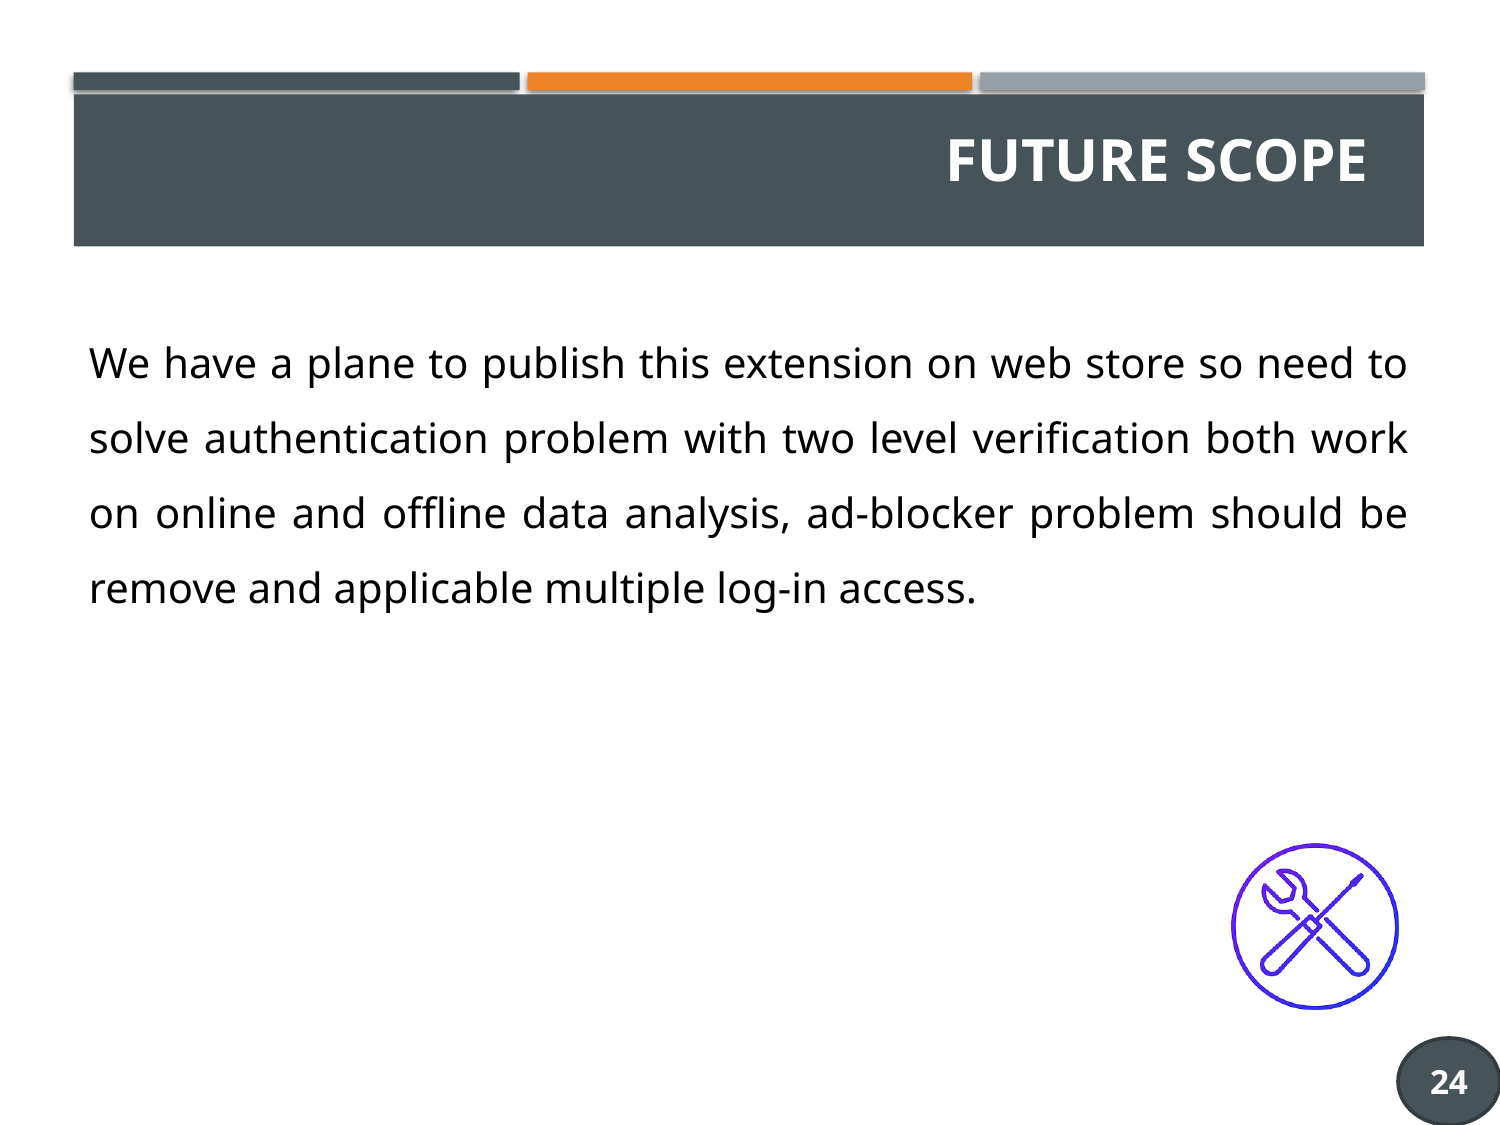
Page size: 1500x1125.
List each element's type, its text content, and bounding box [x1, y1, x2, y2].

text_box Future Scope [99, 116, 1399, 218]
text_box [72, 92, 1426, 248]
picture [1231, 842, 1400, 1011]
text_box 24 [1396, 1036, 1500, 1125]
text_box We have a plane to publish this extension on web store so need to solve authentication problem with two level verification both work on online and offline data analysis, ad-blocker problem should be remove and applicable multiple log-in access. [73, 304, 1424, 620]
